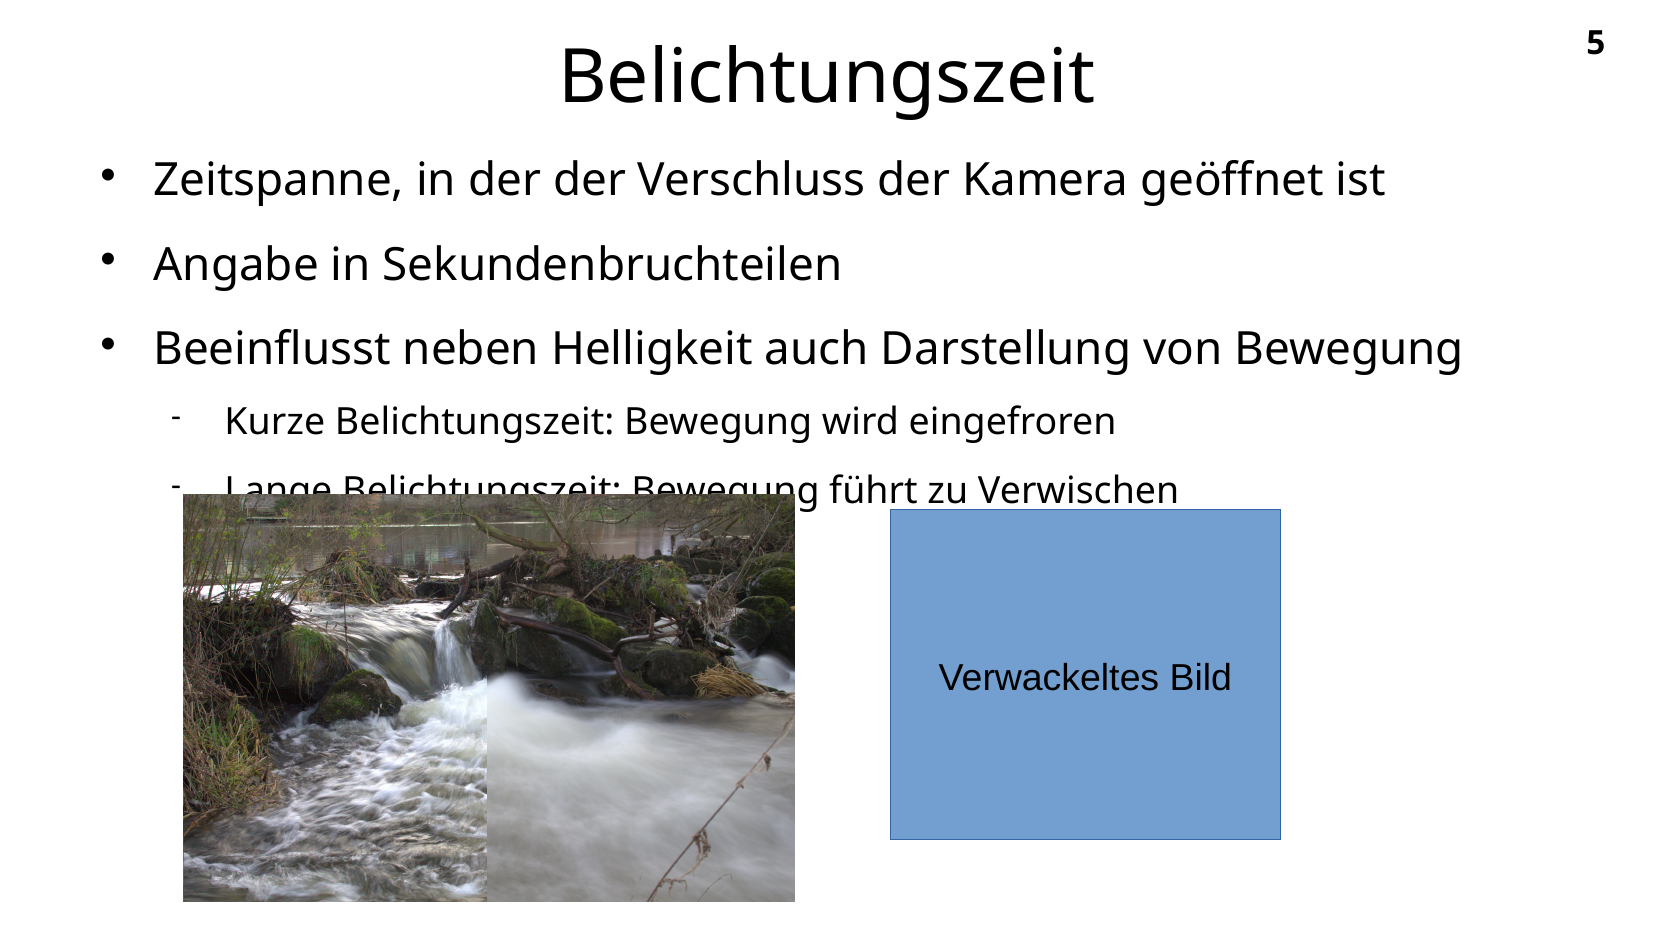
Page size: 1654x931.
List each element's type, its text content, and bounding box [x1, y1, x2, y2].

text_box Zeitspanne, in der der Verschluss der Kamera geöffnet ist Angabe in Sekundenbruchteilen Beeinflusst neben Helligkeit auch Darstellung von Bewegung Kurze Belichtungszeit: Bewegung wird eingefroren Lange Belichtungszeit: Bewegung führt zu Verwischen (Bewegungsunschärfe) [82, 149, 1571, 810]
text_box Verwackeltes Bild [890, 509, 1281, 840]
text_box Belichtungszeit [82, 13, 1571, 132]
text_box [183, 494, 795, 903]
